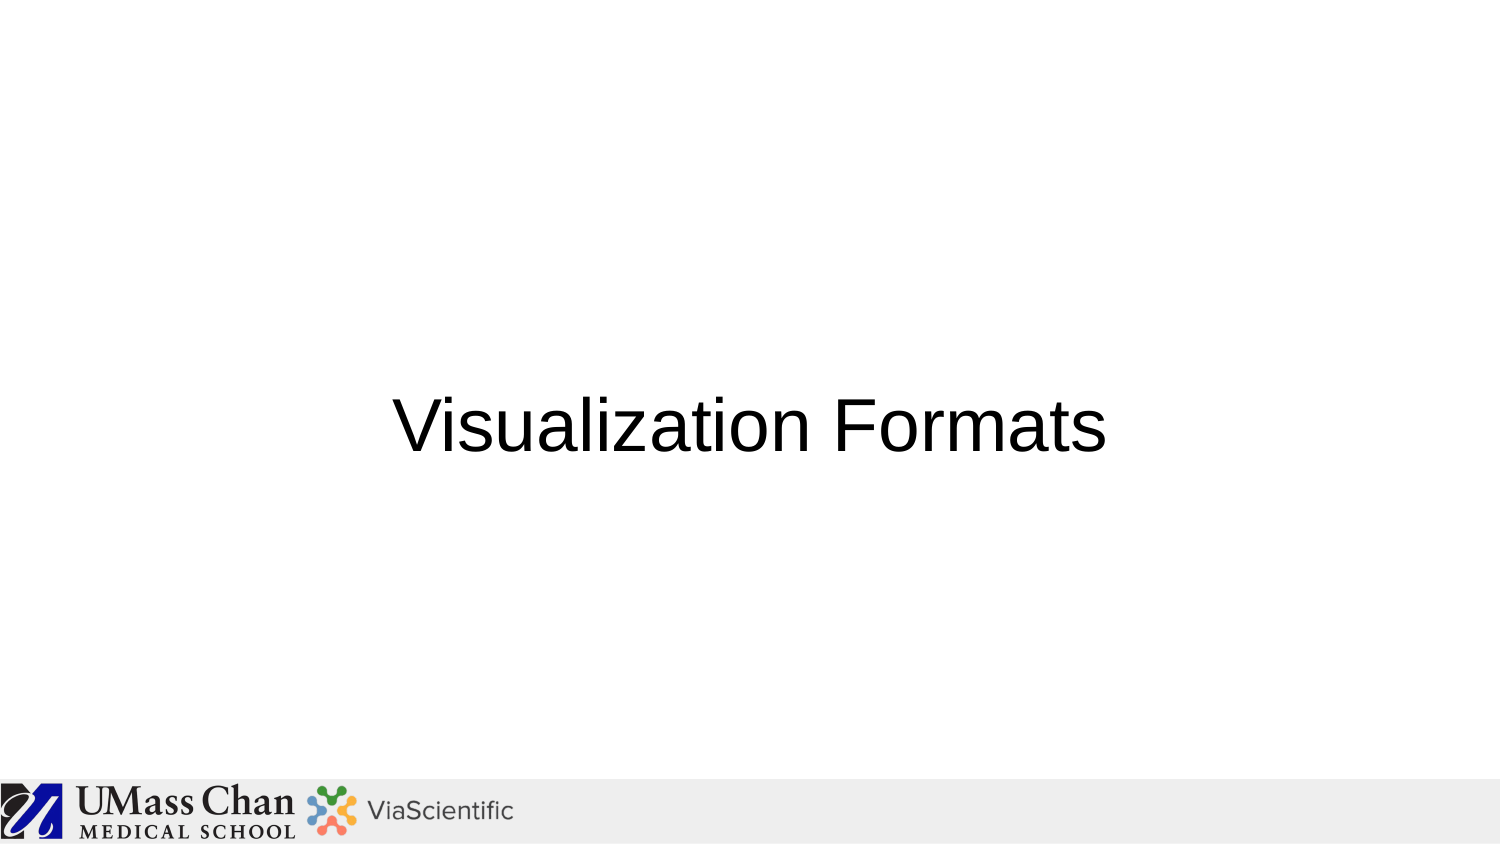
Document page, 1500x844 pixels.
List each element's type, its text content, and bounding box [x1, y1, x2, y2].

title Visualization Formats [51, 352, 1449, 491]
picture [0, 783, 296, 839]
picture [306, 783, 515, 840]
